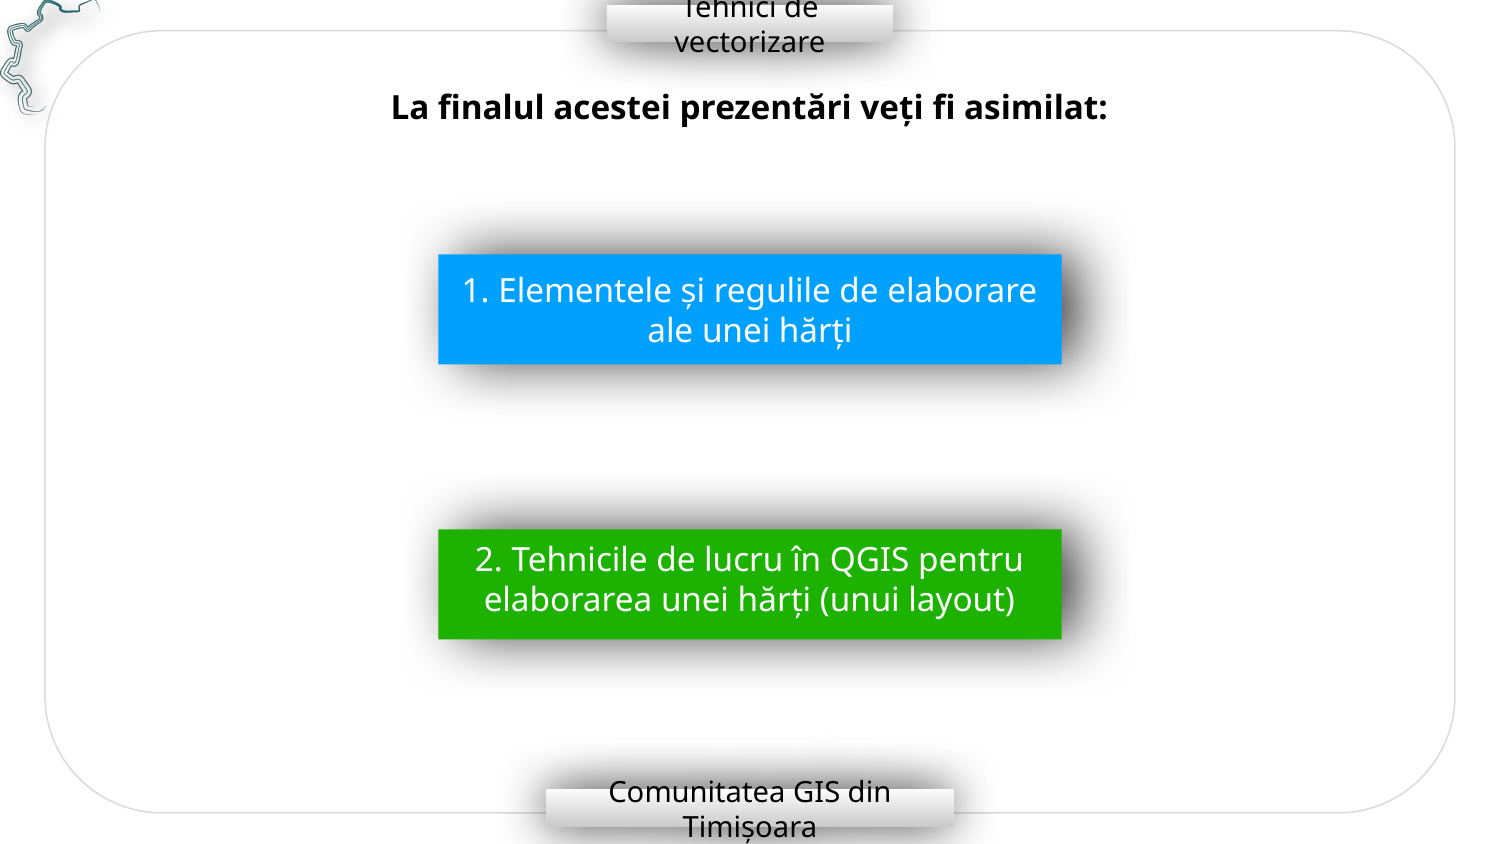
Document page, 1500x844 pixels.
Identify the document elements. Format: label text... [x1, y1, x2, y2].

text_box [438, 343, 1062, 365]
text_box Comunitatea GIS din Timișoara [546, 789, 954, 827]
picture [0, 0, 100, 115]
text_box [438, 254, 1062, 276]
text_box 2. Tehnicile de lucru în QGIS pentru elaborarea unei hărți (unui layout) [465, 557, 1035, 599]
text_box 1. Elementele și regulile de elaborare ale unei hărți [438, 276, 1062, 343]
text_box La finalul acestei prezentări veți fi asimilat: [371, 85, 1129, 127]
text_box Tehnici de vectorizare [606, 5, 893, 42]
text_box [438, 529, 1062, 640]
text_box [44, 30, 1455, 813]
